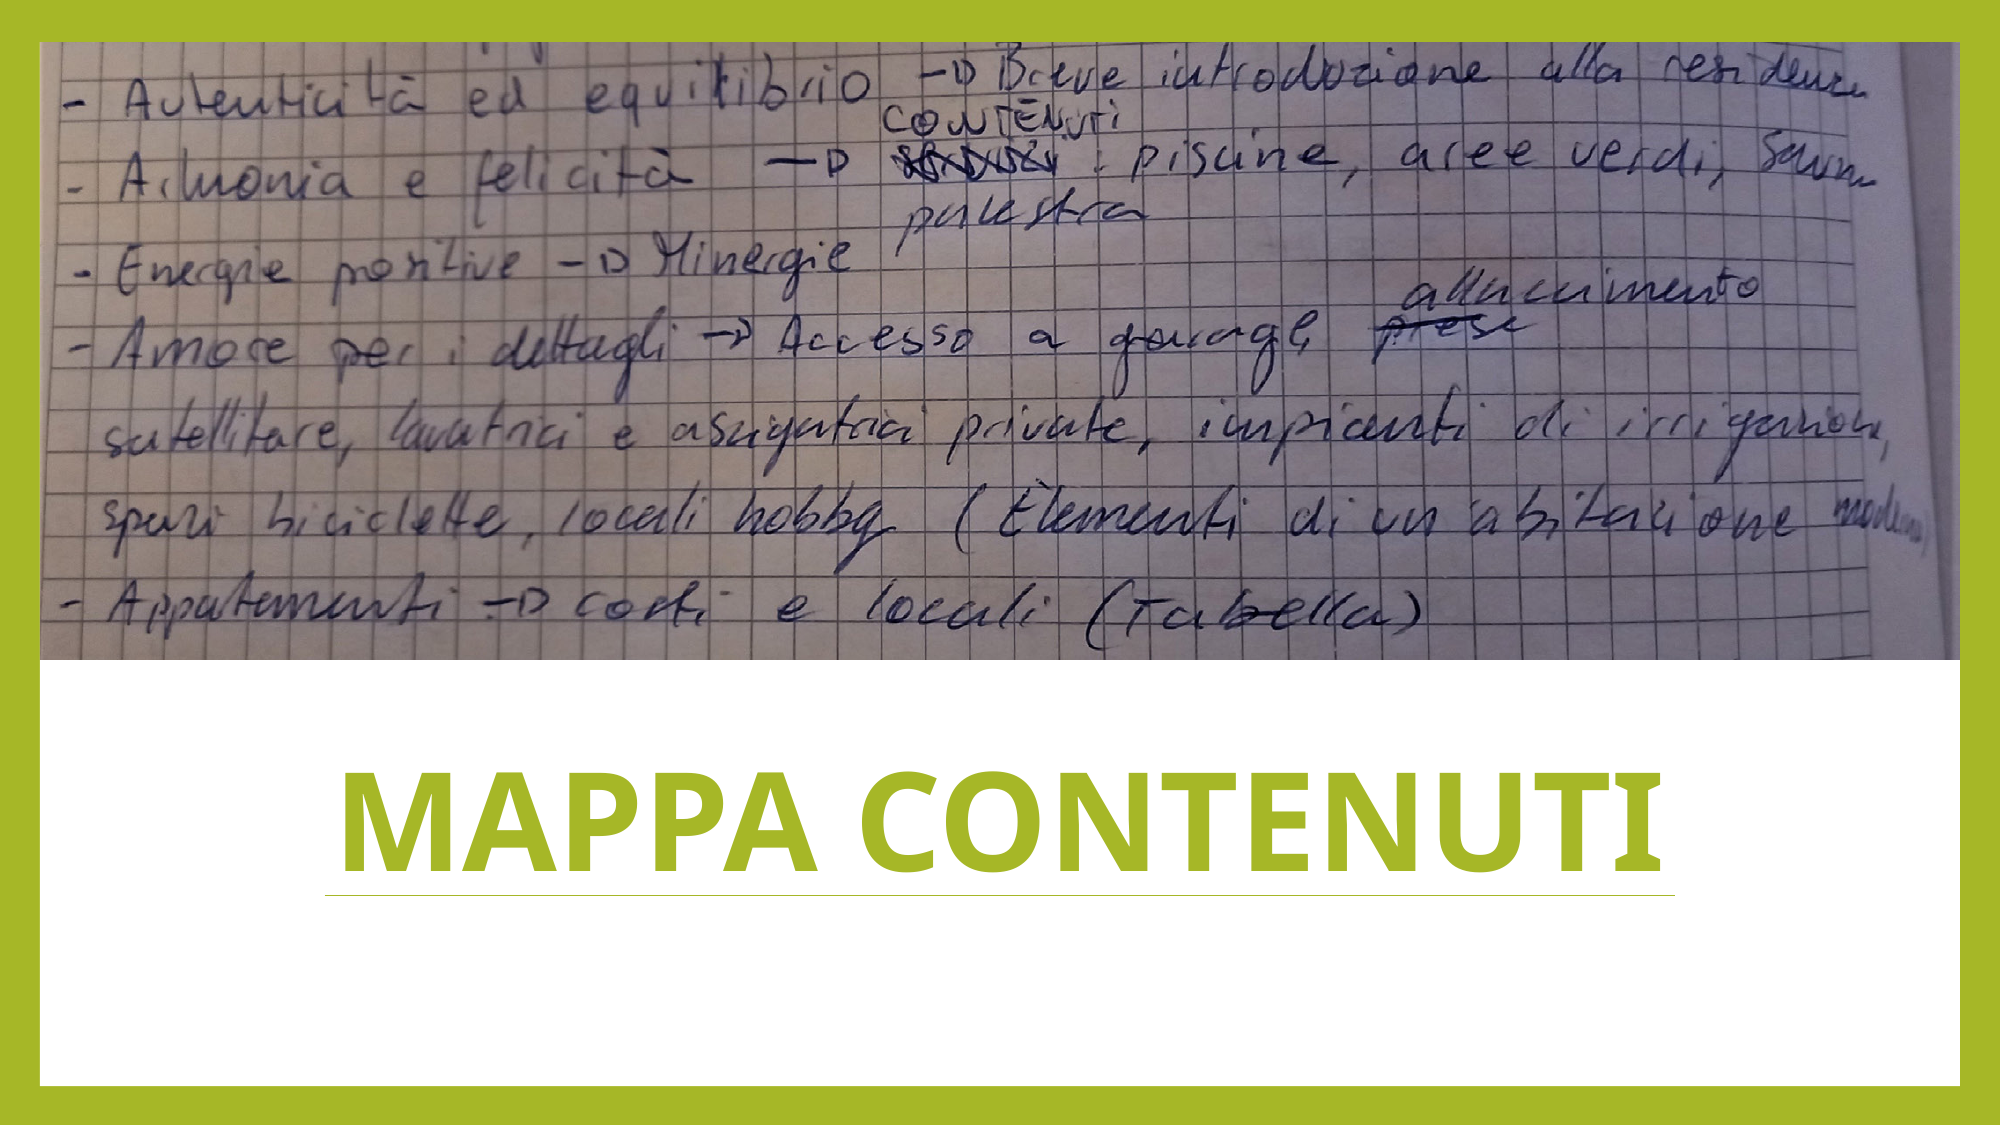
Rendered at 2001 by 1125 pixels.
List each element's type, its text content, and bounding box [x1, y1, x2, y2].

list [39, 41, 1961, 660]
title Mappa contenuti [182, 690, 1818, 908]
text_box [0, 0, 2000, 1125]
text_box [38, 671, 1961, 1088]
